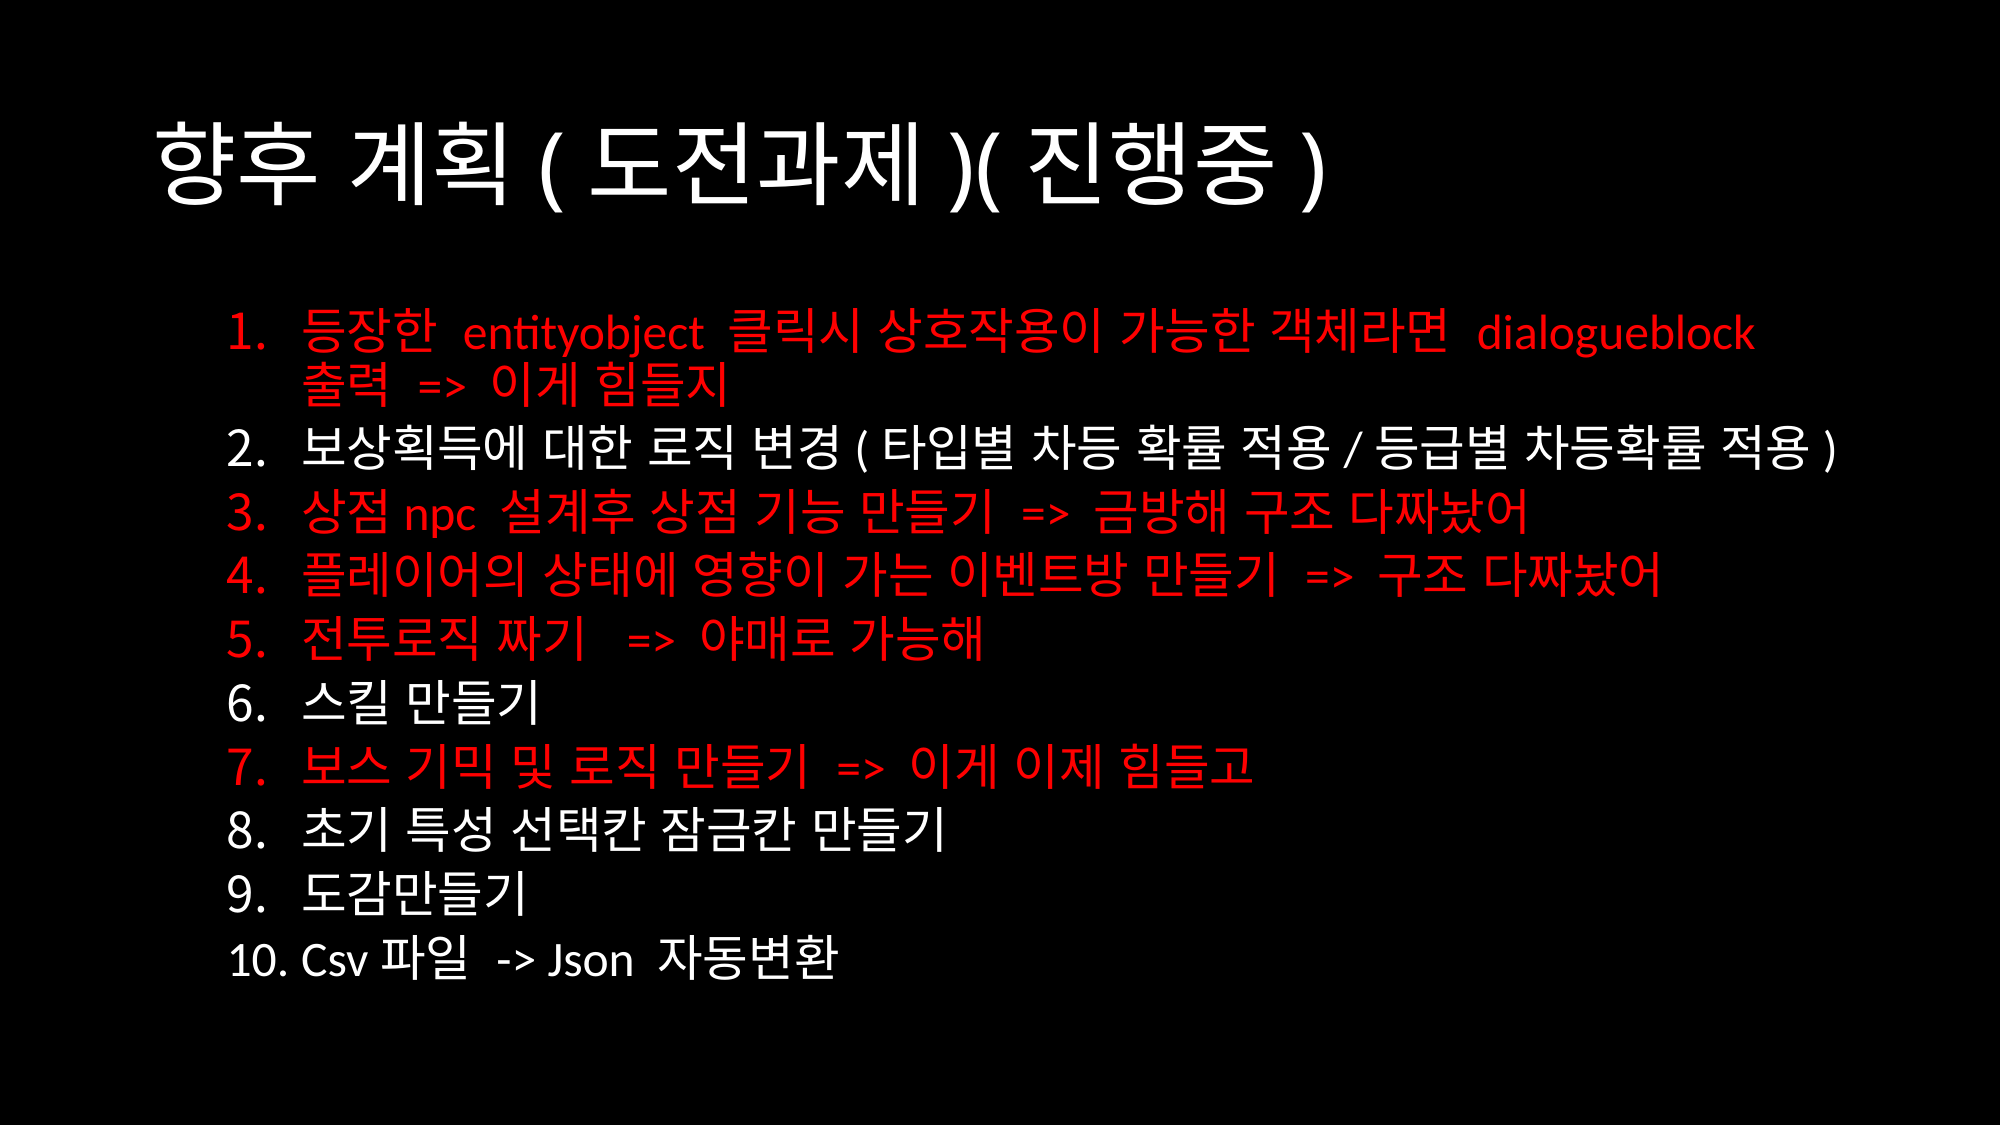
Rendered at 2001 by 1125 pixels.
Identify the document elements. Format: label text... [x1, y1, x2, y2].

title 향후 계획(도전과제)(진행중) [137, 59, 1863, 278]
list 등장한 entityobject 클릭시 상호작용이 가능한 객체라면 dialogueblock 출력 => 이게 힘들지 보상획득에 대한 로직 변경(타입별 차등 확률 적용/등급별 차등확률 적용) 상점npc 설계후 상점 기능 만들기 => 금방해 구조 다짜놨어 플레이어의 상태에 영향이 가는 이벤트방 만들기 => 구조 다짜놨어 전투로직 짜기 => 야매로 가능해 스킬 만들기 보스 기믹 및 로직 만들기 => 이게 이제 힘들고 초기 특성 선택칸 잠금칸 만들기 도감만들기 Csv파일 -> Json 자동변환 [137, 299, 1863, 1014]
